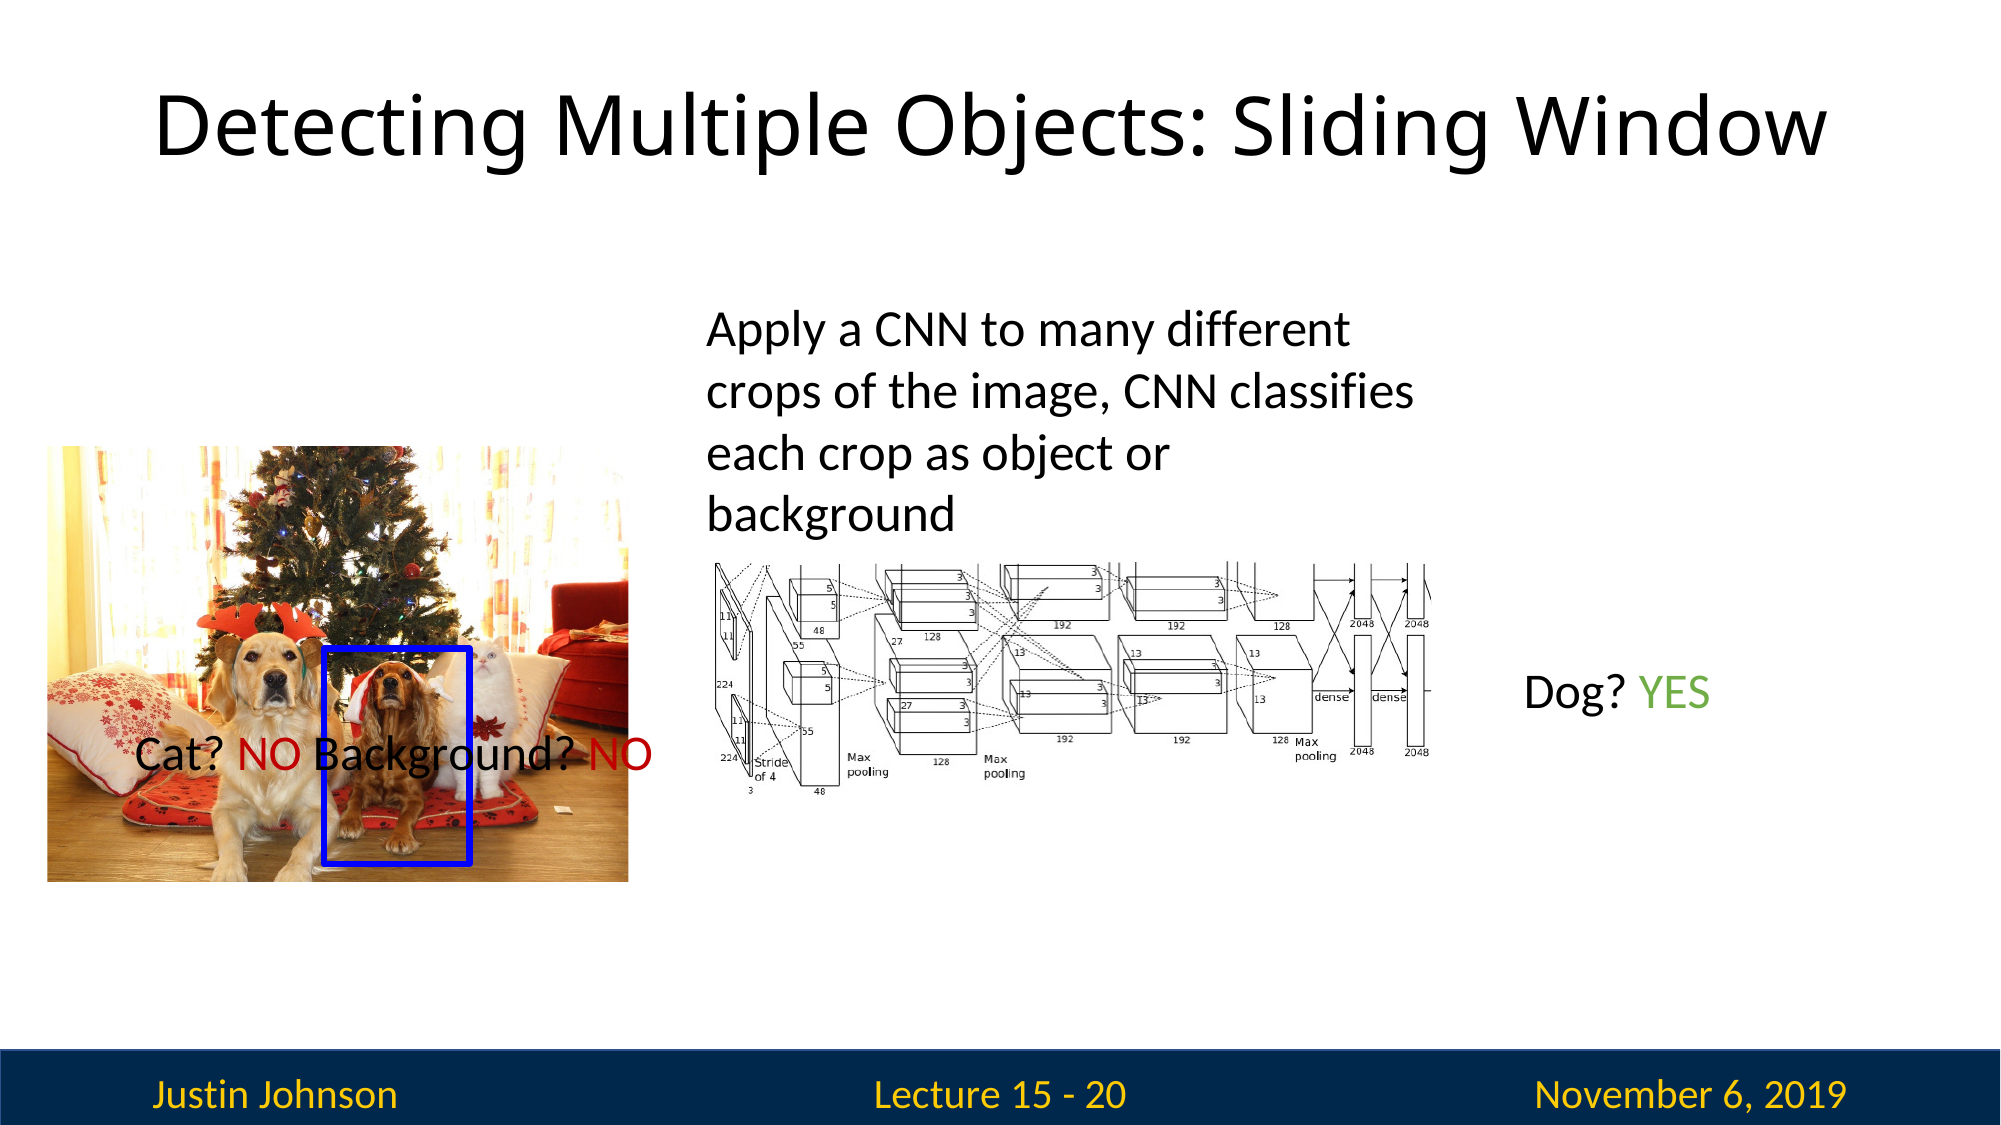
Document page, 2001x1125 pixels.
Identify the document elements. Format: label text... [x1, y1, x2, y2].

footer Justin Johnson [150, 1066, 400, 1125]
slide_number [1532, 1066, 1850, 1125]
list Apply a CNN to many different crops of the image, CNN classifies each crop as object or background Dog? YES Cat? NO Background? NO [134, 296, 1866, 935]
text_box [47, 446, 134, 882]
title Detecting Multiple Objects: Sliding Window [73, 41, 1927, 260]
text_box Lecture 15 - 20 [871, 1067, 1129, 1118]
